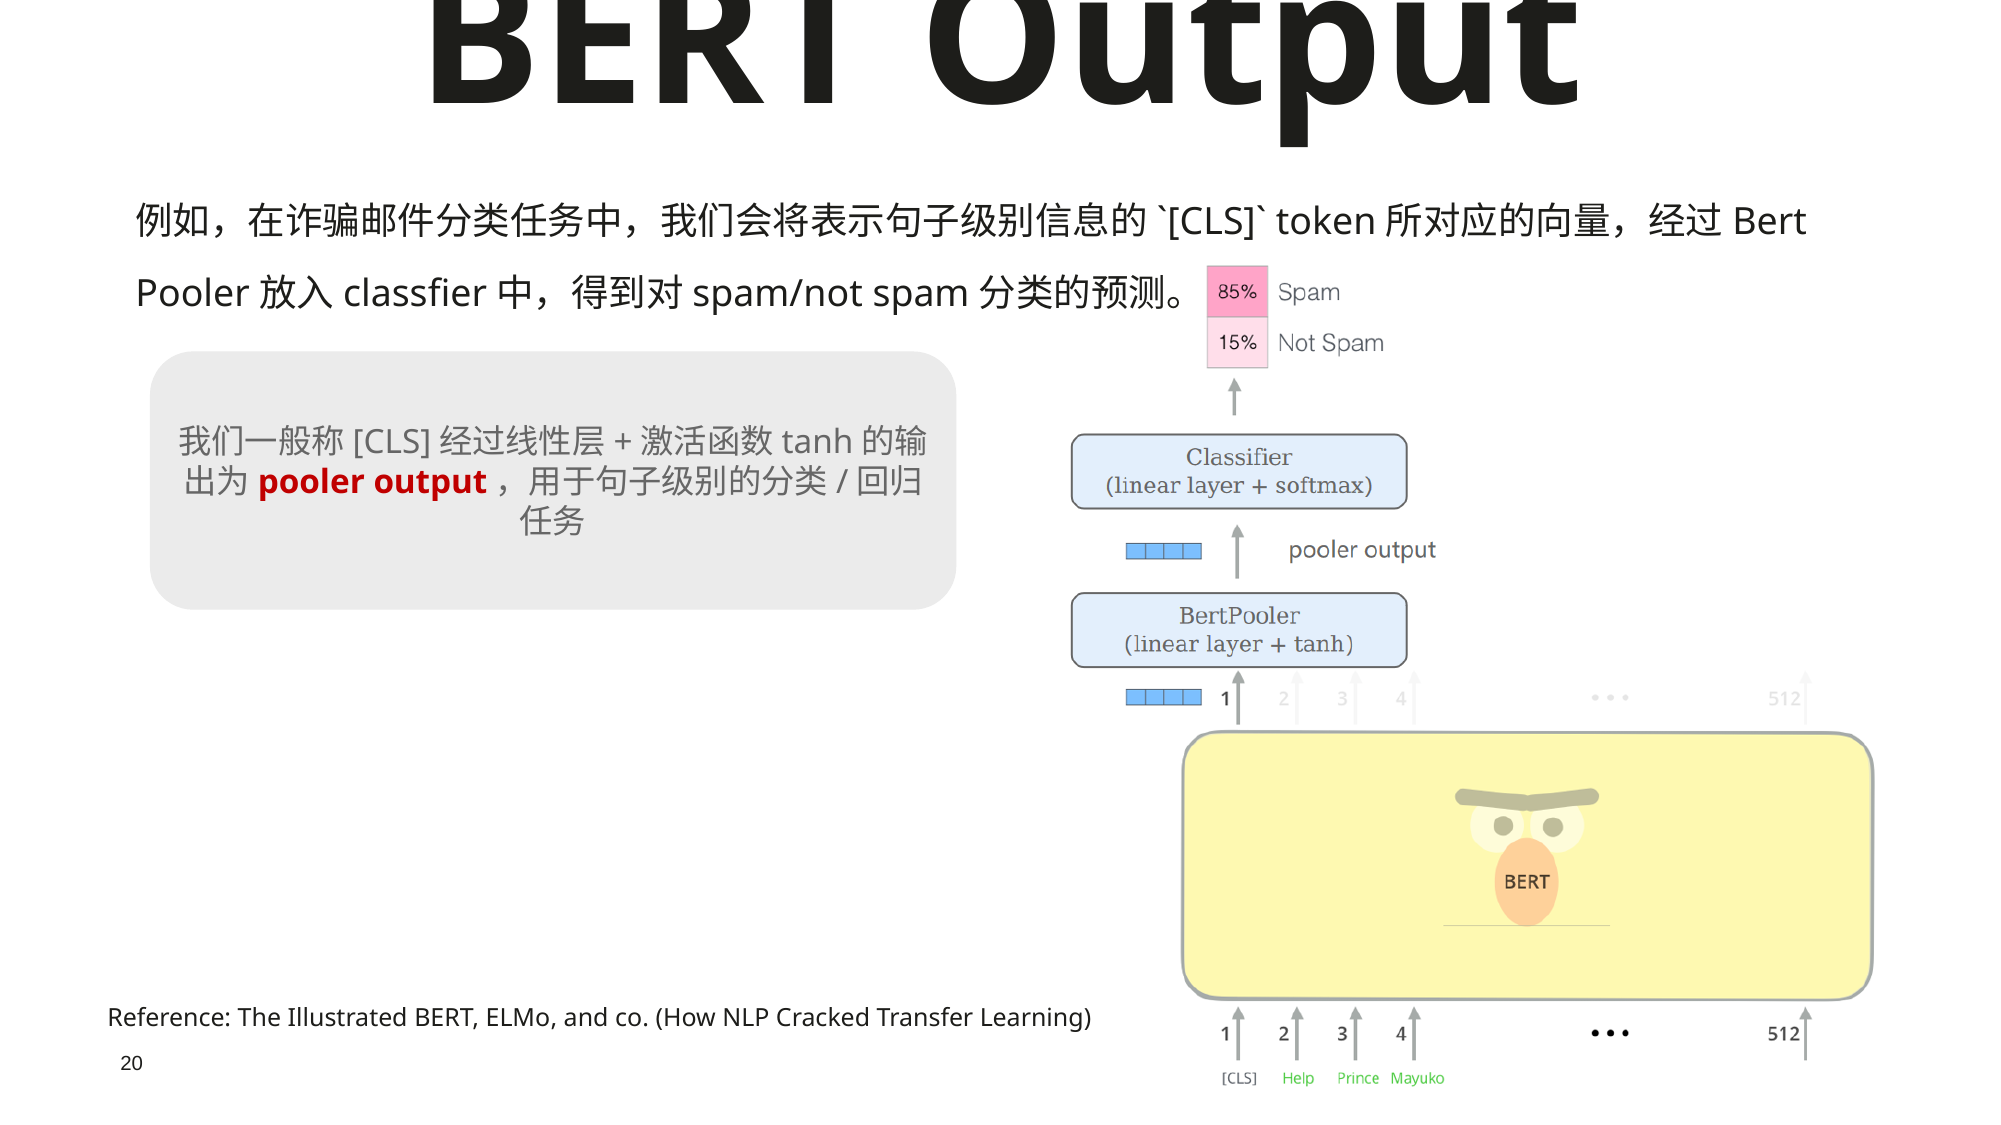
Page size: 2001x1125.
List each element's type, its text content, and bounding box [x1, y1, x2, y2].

text_box 例如，在诈骗邮件分类任务中，我们会将表示句子级别信息的`[CLS]` token所对应的向量，经过Bert Pooler放入classfier中，得到对spam/not spam分类的预测。 [120, 162, 1857, 322]
text_box 我们一般称[CLS]经过线性层+激活函数tanh的输出为pooler output，用于句子级别的分类/回归任务 [148, 350, 958, 611]
subtitle BERT Output [119, 74, 1883, 141]
text_box Reference: The Illustrated BERT, ELMo, and co. (How NLP Cracked Transfer Learning) [92, 952, 994, 1039]
picture [994, 253, 1960, 1097]
